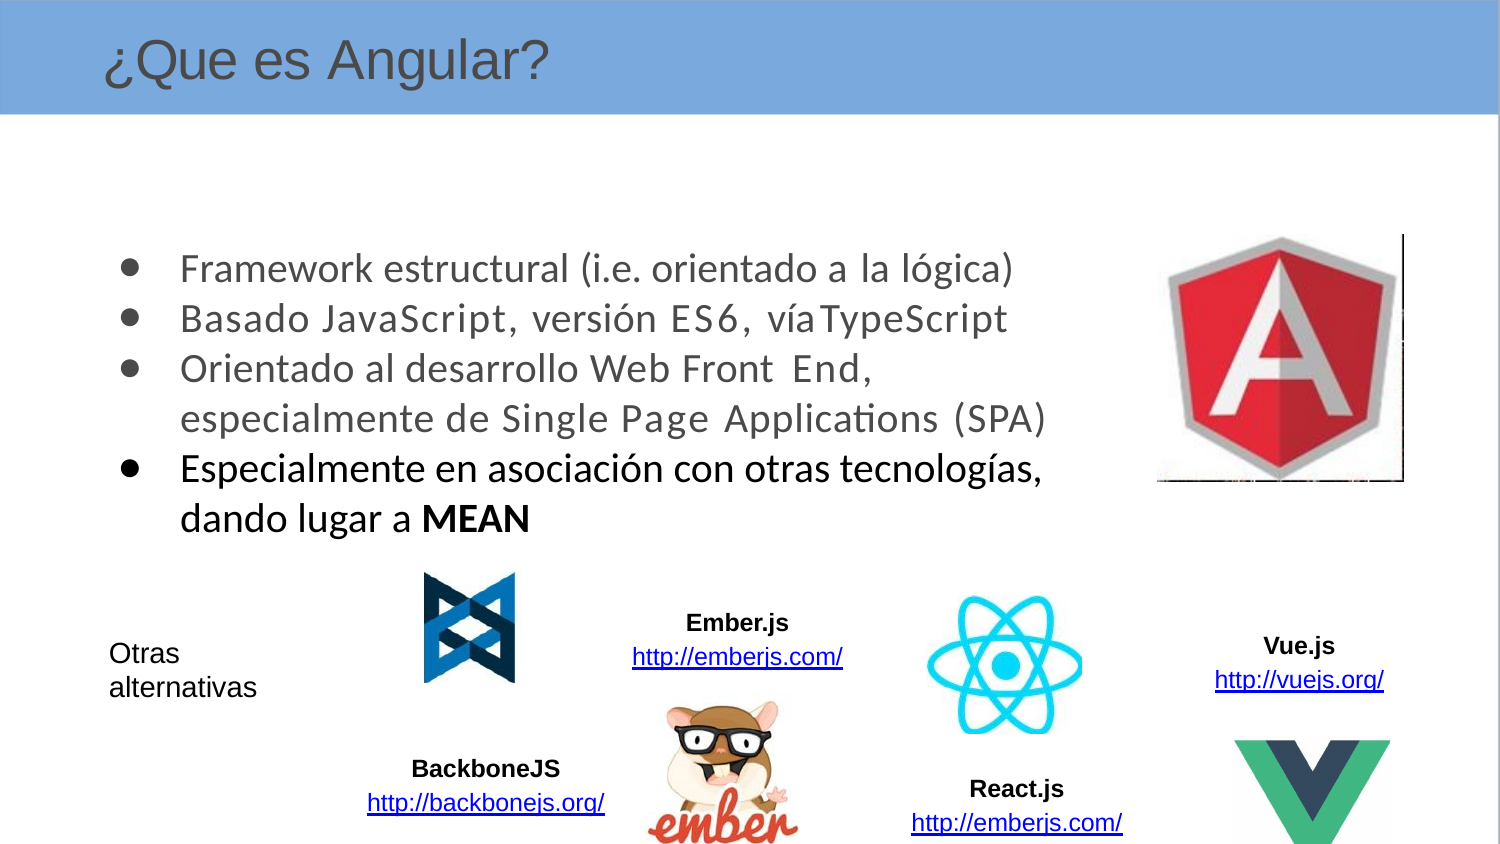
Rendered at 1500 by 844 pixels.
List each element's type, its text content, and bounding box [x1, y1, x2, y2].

text_box [926, 595, 1083, 735]
title ¿Que es Angular? [100, 21, 554, 165]
text_box [643, 693, 800, 844]
text_box BackboneJS http://backbonejs.org/ [364, 745, 608, 817]
text_box Framework estructural (i.e. orientado a la lógica) Basado JavaScript, versión ES6, vía TypeScript Orientado al desarrollo Web Front End, especialmente de Single Page Applications (SPA) Especialmente en asociación con otras tecnologías, dando lugar a MEAN [115, 238, 1083, 541]
text_box [423, 571, 522, 683]
text_box [1234, 735, 1391, 844]
text_box Otras alternativas [106, 630, 261, 704]
text_box [1157, 234, 1404, 482]
picture [0, 0, 1500, 844]
text_box React.js http://emberjs.com/ [908, 765, 1126, 837]
text_box Vue.js http://vuejs.org/ [1211, 623, 1388, 694]
text_box Ember.js http://emberjs.com/ [629, 600, 846, 671]
